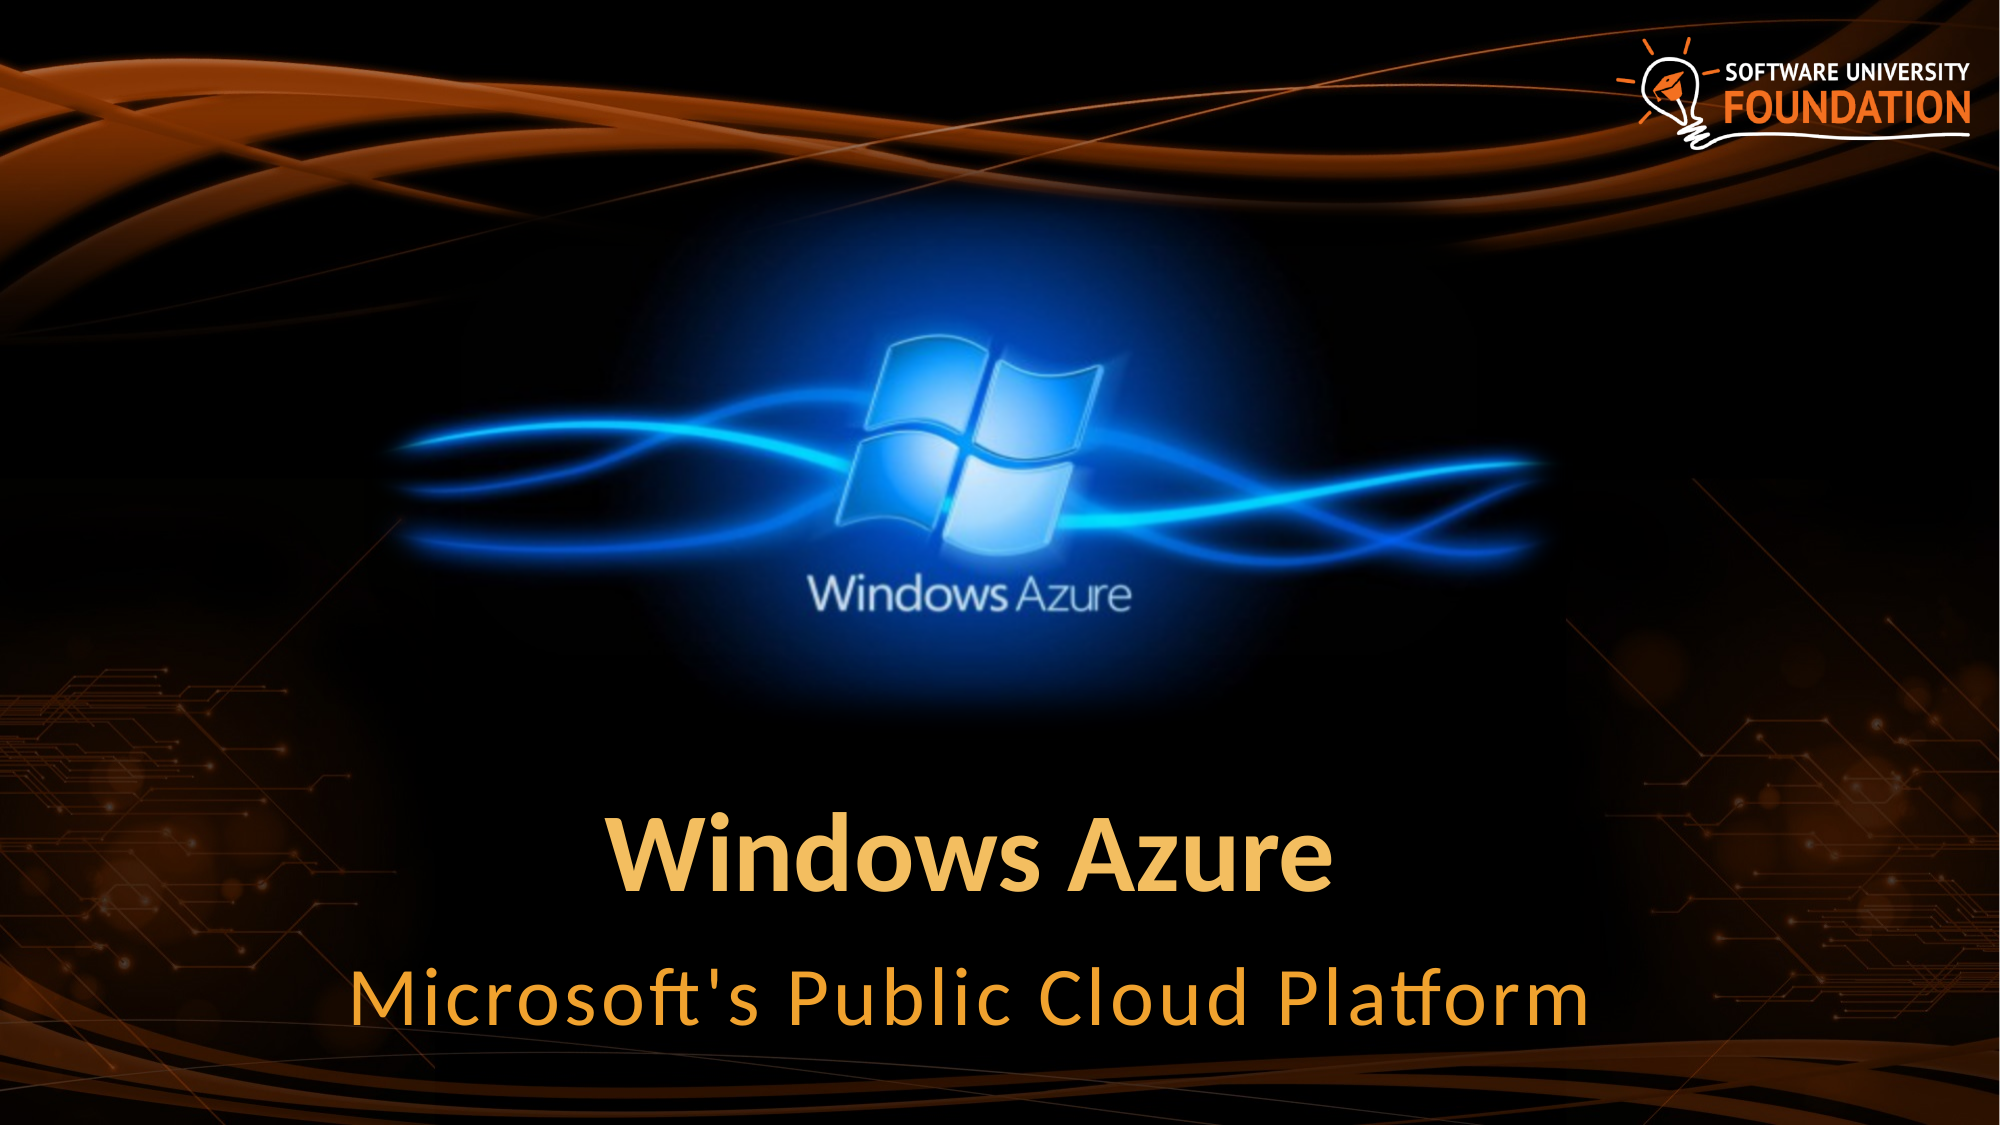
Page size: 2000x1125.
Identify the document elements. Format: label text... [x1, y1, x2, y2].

list Microsoft's Public Cloud Platform [237, 931, 1704, 1045]
picture [0, 0, 2000, 1125]
title Windows Azure [237, 787, 1704, 923]
